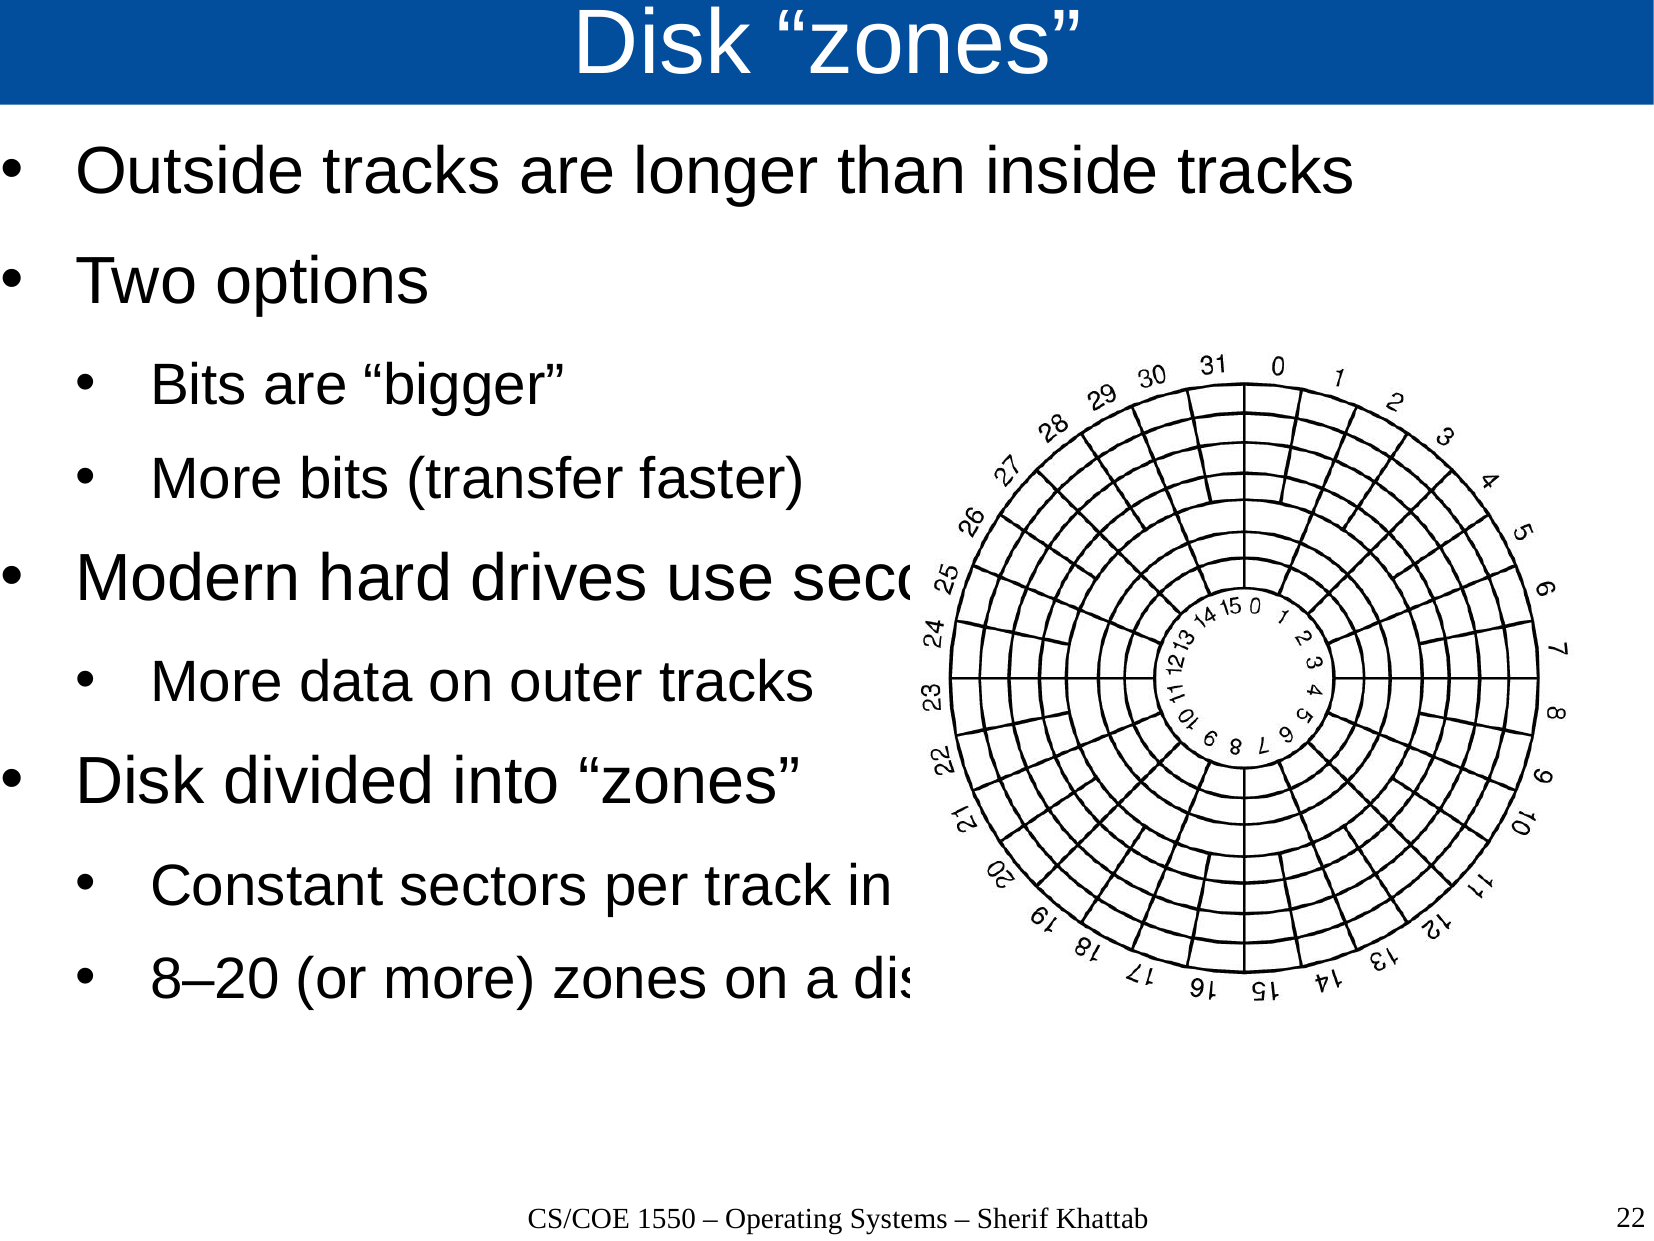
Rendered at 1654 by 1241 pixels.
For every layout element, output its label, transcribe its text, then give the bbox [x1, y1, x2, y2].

slide_number 22 [1265, 1200, 1647, 1241]
title Disk “zones” [0, 0, 1654, 105]
picture [909, 330, 1588, 1009]
footer CS/COE 1550 – Operating Systems – Sherif Khattab [460, 1201, 1217, 1241]
list Outside tracks are longer than inside tracks Two options Bits are “bigger” More bits (transfer faster) Modern hard drives use second option More data on outer tracks Disk divided into “zones” Constant sectors per track in each zone 8–20 (or more) zones on a disk [0, 127, 1654, 1195]
